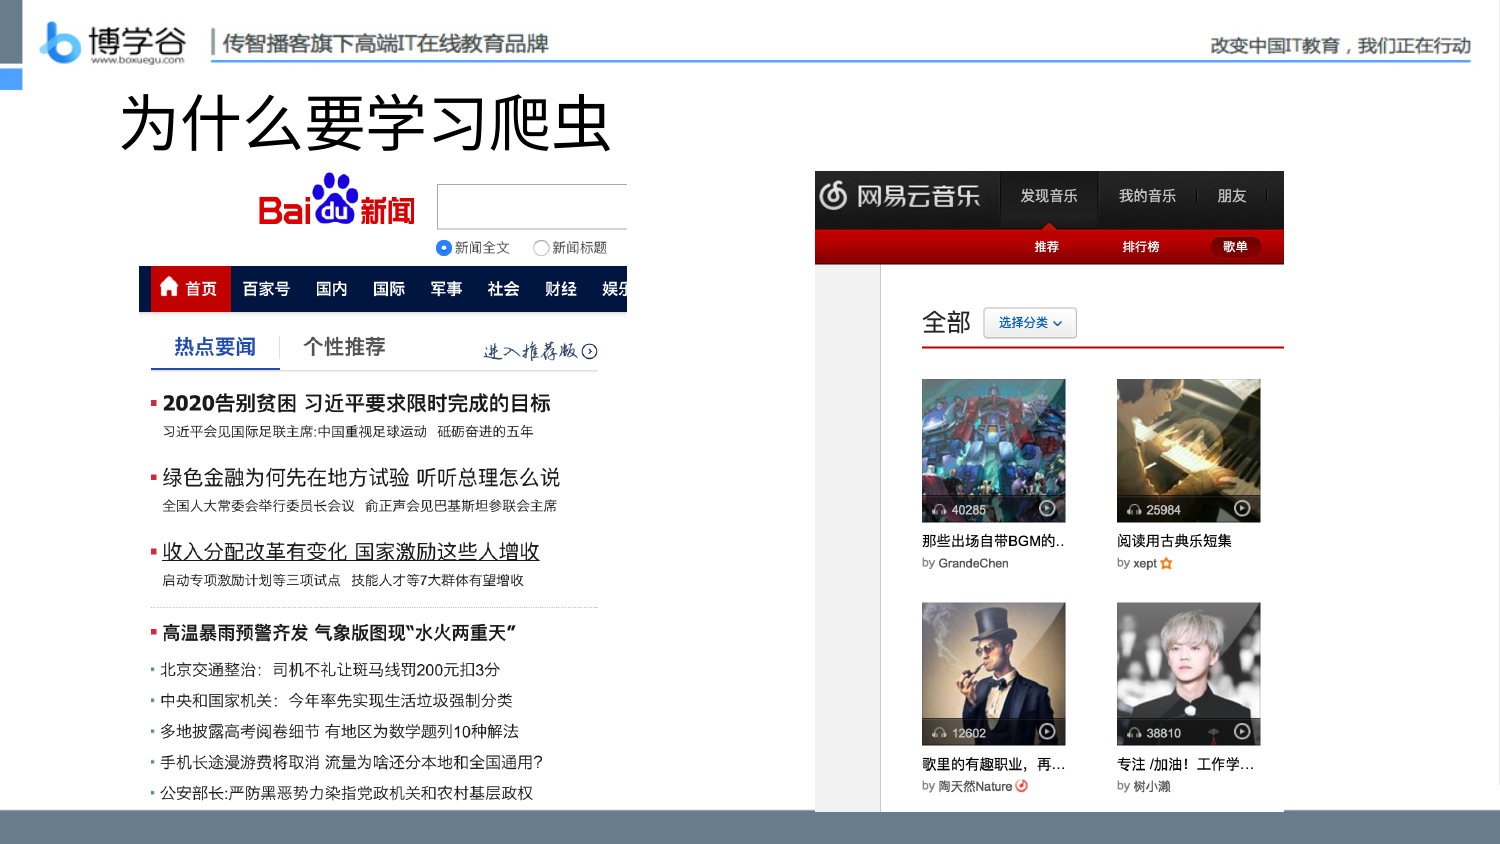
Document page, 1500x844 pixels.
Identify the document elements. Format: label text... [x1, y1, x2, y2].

picture [0, 0, 1500, 844]
title 为什么要学习爬虫 [103, 44, 1397, 208]
